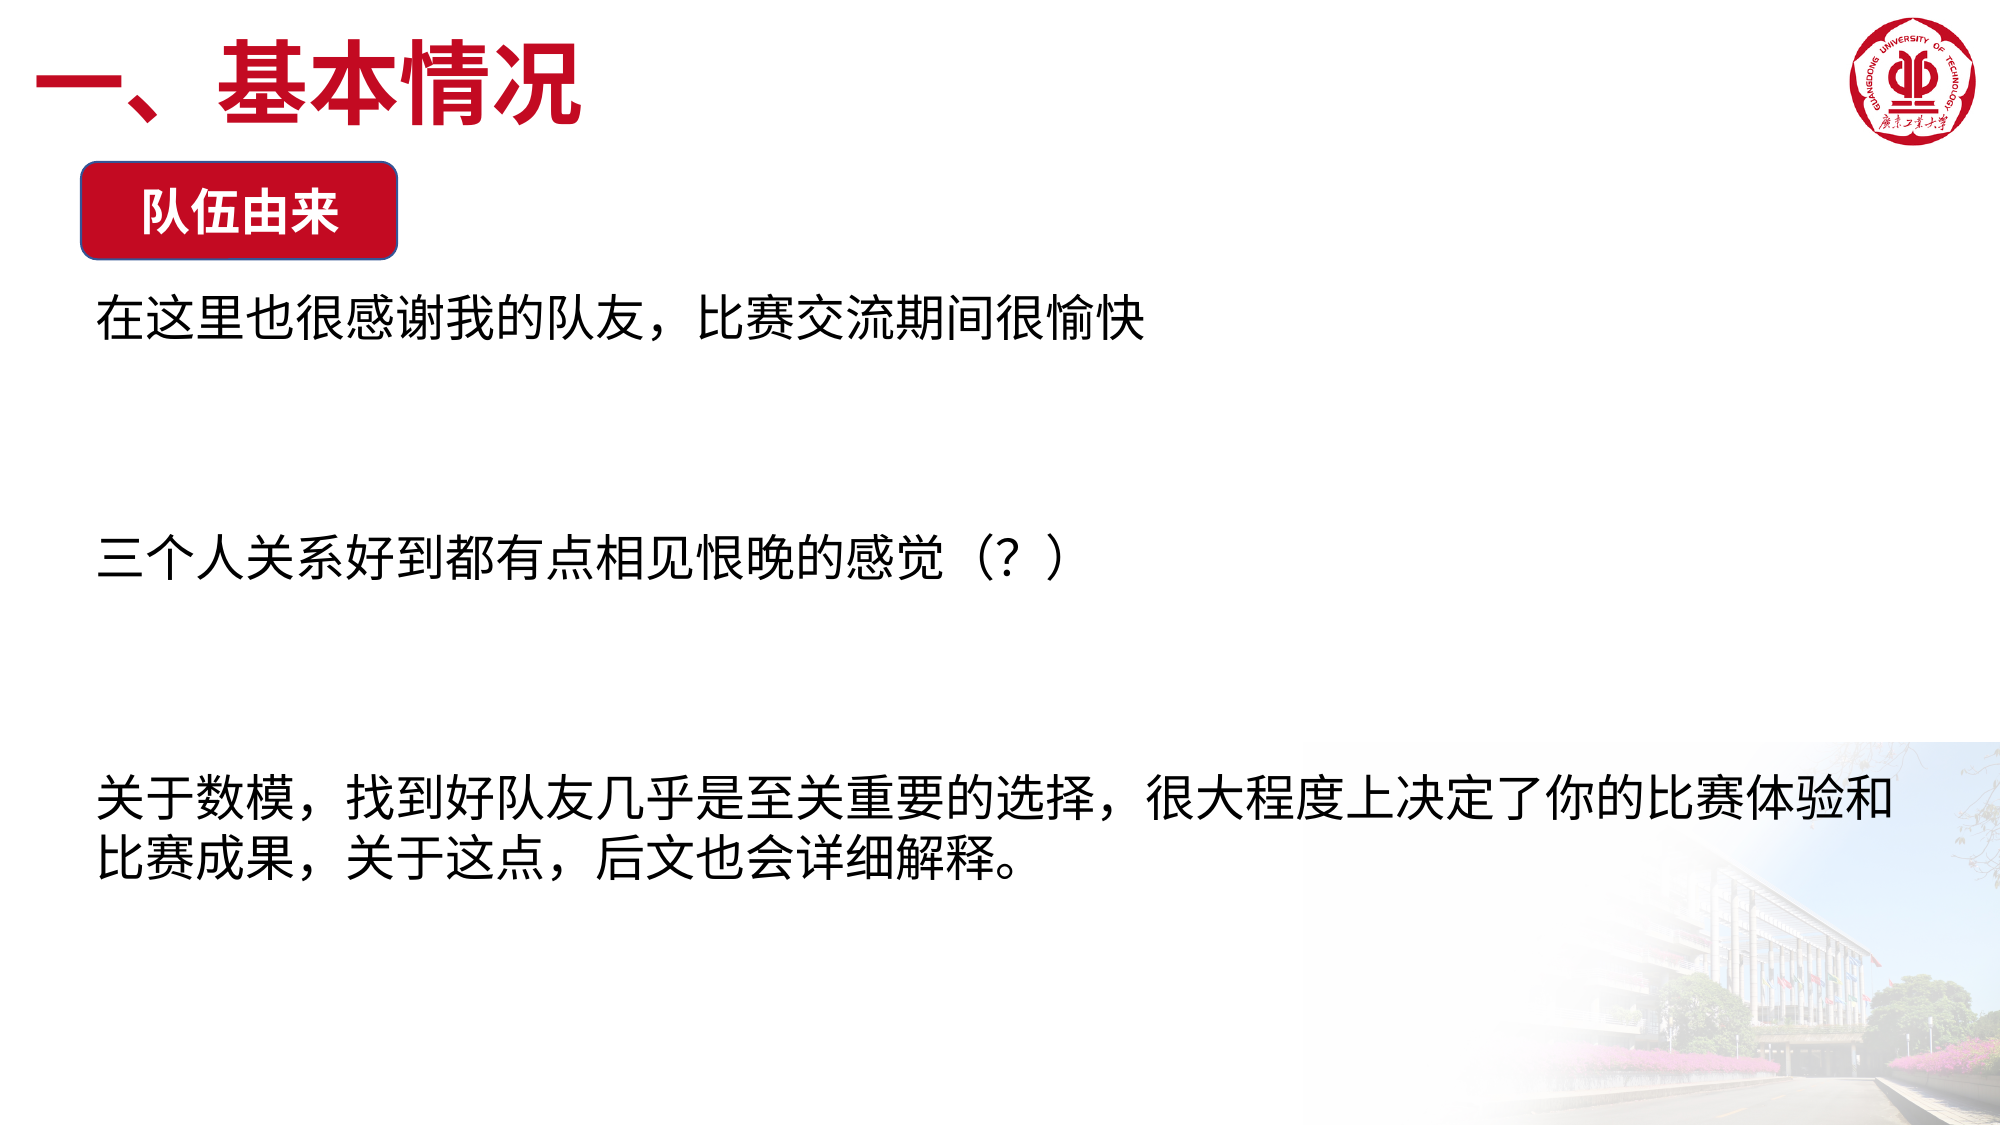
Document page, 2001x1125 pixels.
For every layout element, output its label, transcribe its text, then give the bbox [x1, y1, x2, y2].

text_box 在这里也很感谢我的队友，比赛交流期间很愉快 三个人关系好到都有点相见恨晚的感觉（？） 关于数模，找到好队友几乎是至关重要的选择，很大程度上决定了你的比赛体验和比赛成果，关于这点，后文也会详细解释。 [81, 278, 1959, 894]
picture [1826, 0, 2000, 155]
text_box 一、基本情况 [13, 31, 604, 143]
picture [1302, 741, 2000, 1125]
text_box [80, 161, 398, 260]
